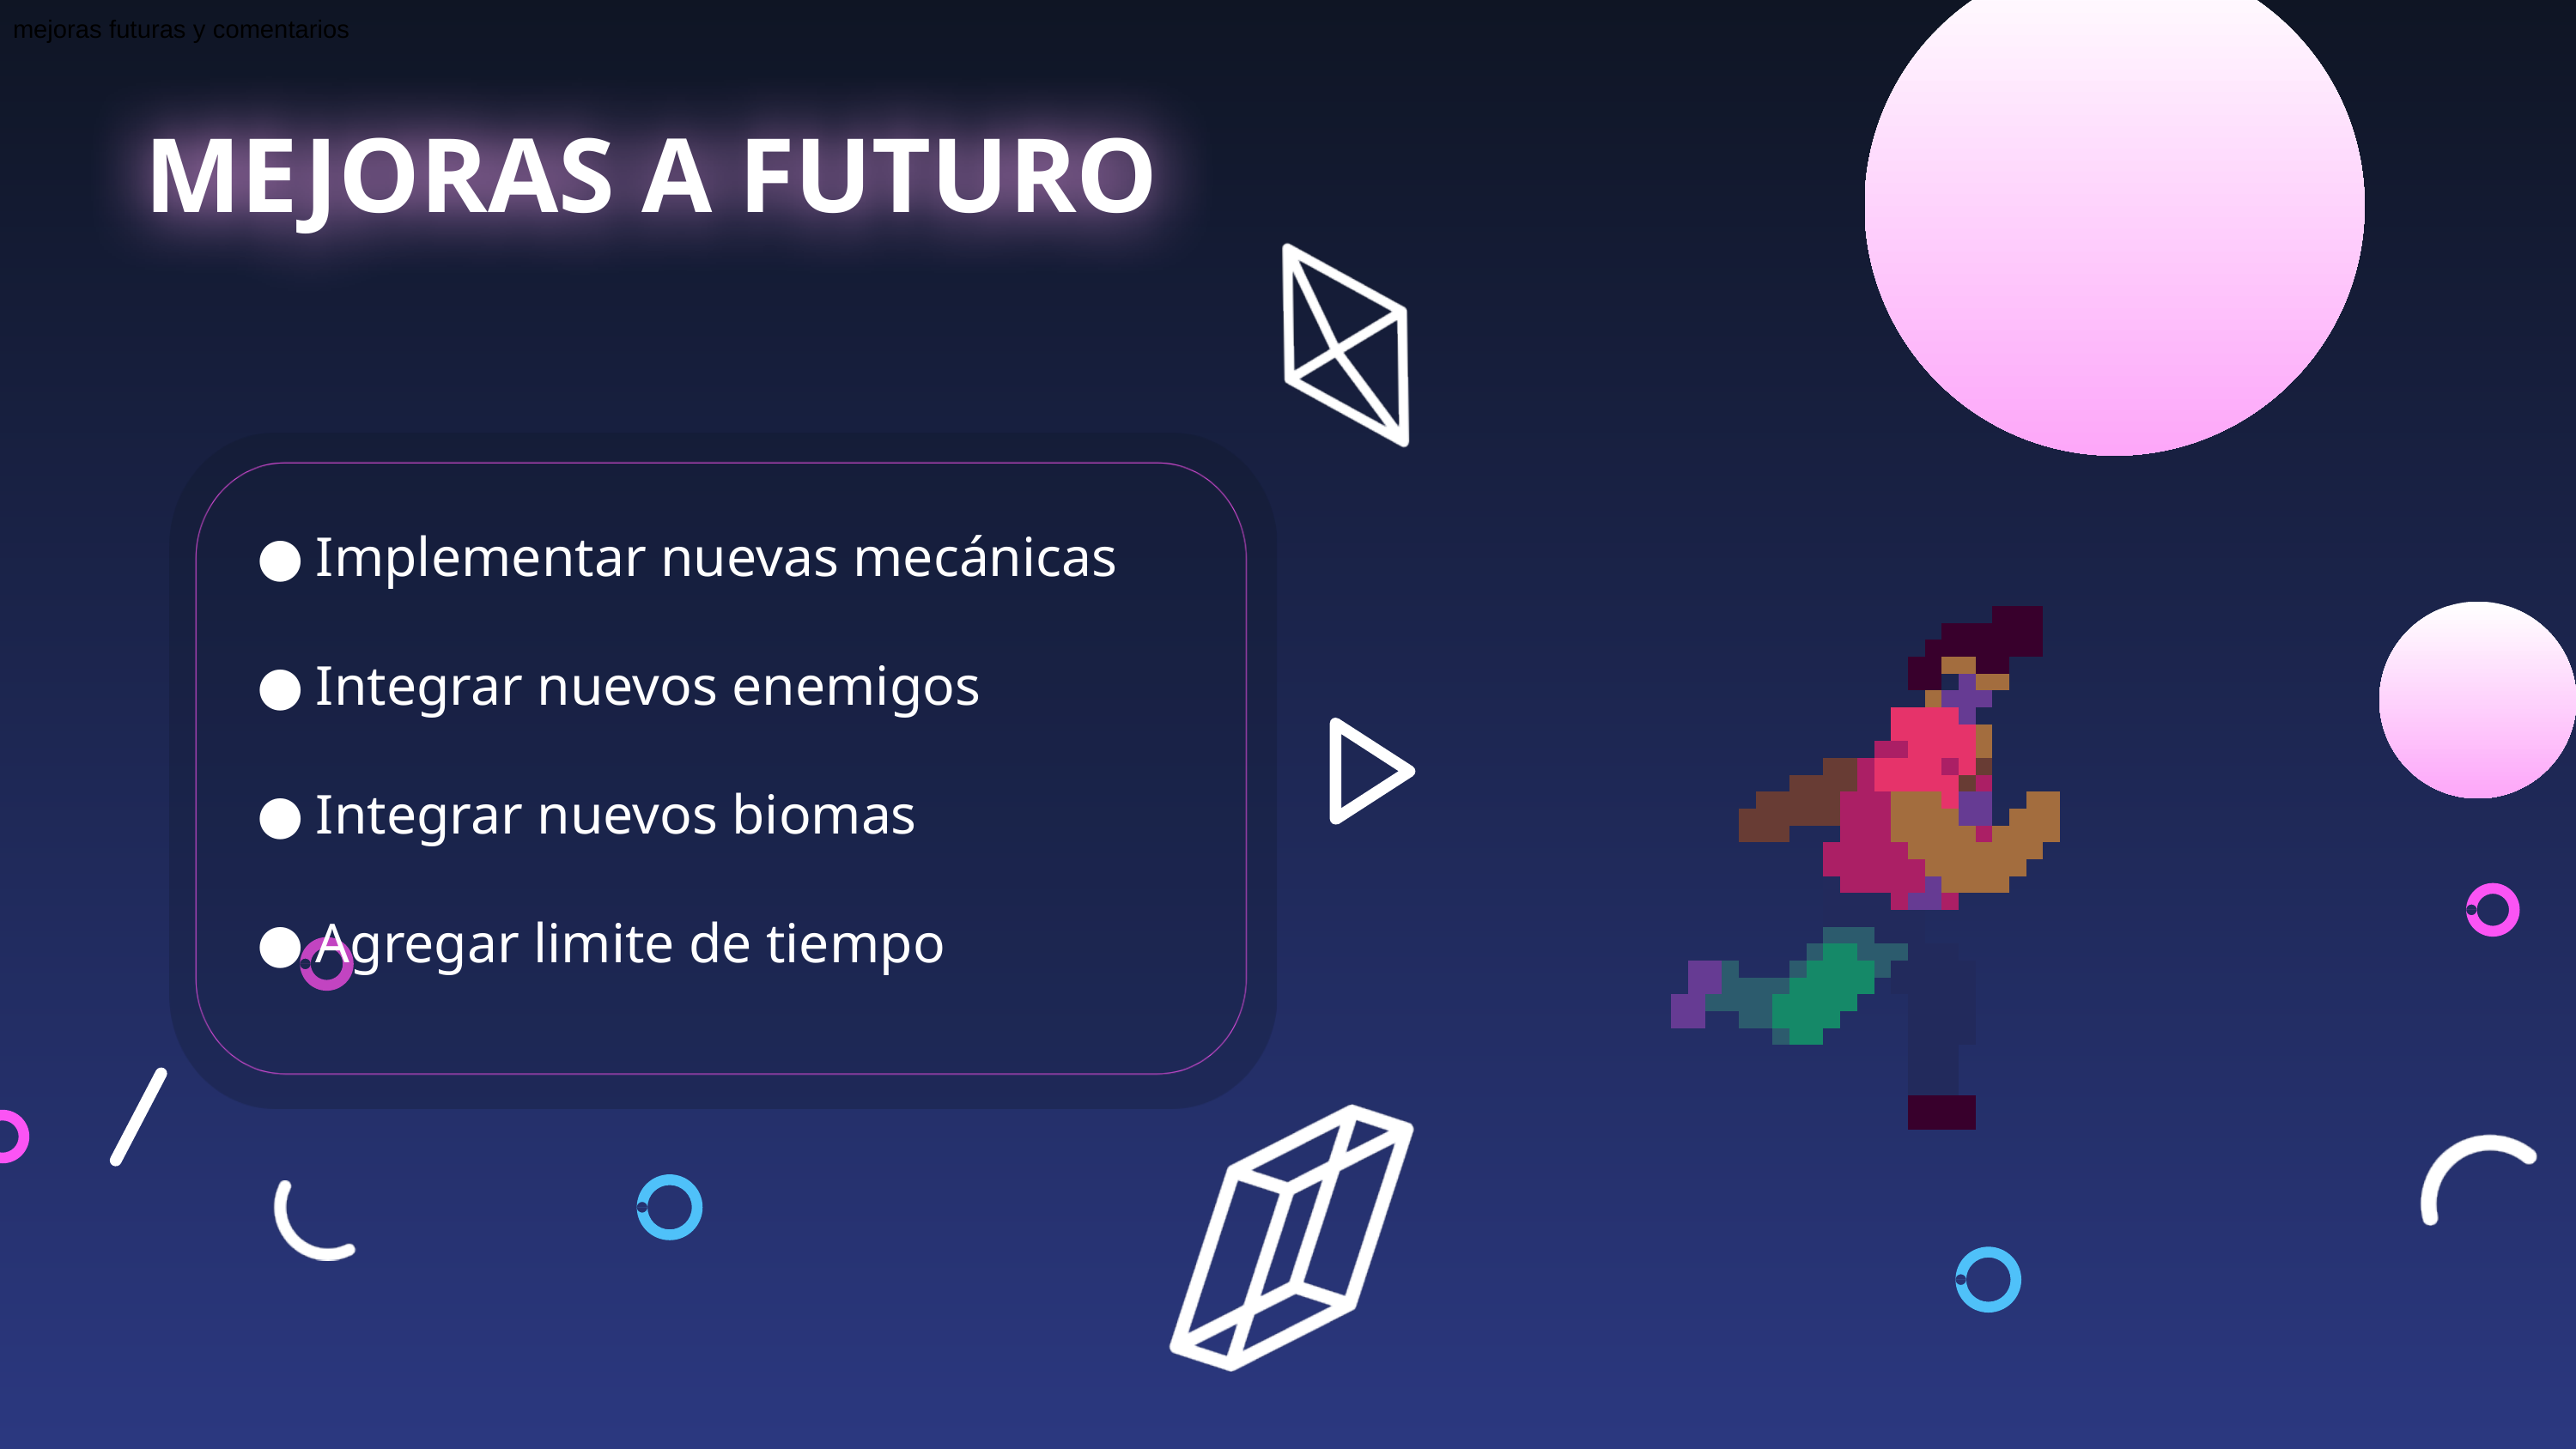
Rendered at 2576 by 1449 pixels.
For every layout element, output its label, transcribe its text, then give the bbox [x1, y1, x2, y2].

text_box MEJORAS A FUTURO [144, 109, 1826, 233]
text_box [1866, 0, 2365, 318]
text_box [0, 1109, 30, 1164]
text_box [270, 1180, 356, 1262]
text_box [1168, 1074, 1416, 1403]
text_box [1329, 717, 1416, 825]
text_box [636, 1174, 703, 1240]
picture [1604, 318, 2415, 1130]
text_box [2419, 601, 2576, 799]
text_box mejoras futuras y comentarios [0, 0, 423, 56]
text_box [169, 433, 1278, 1109]
text_box [109, 1067, 167, 1167]
text_box [1955, 1246, 2022, 1313]
text_box [2466, 882, 2520, 937]
text_box Implementar nuevas mecánicas Integrar nuevos enemigos Integrar nuevos biomas Agregar limite de tiempo [238, 510, 1261, 1075]
text_box [2415, 1115, 2542, 1247]
text_box [1224, 208, 1467, 483]
